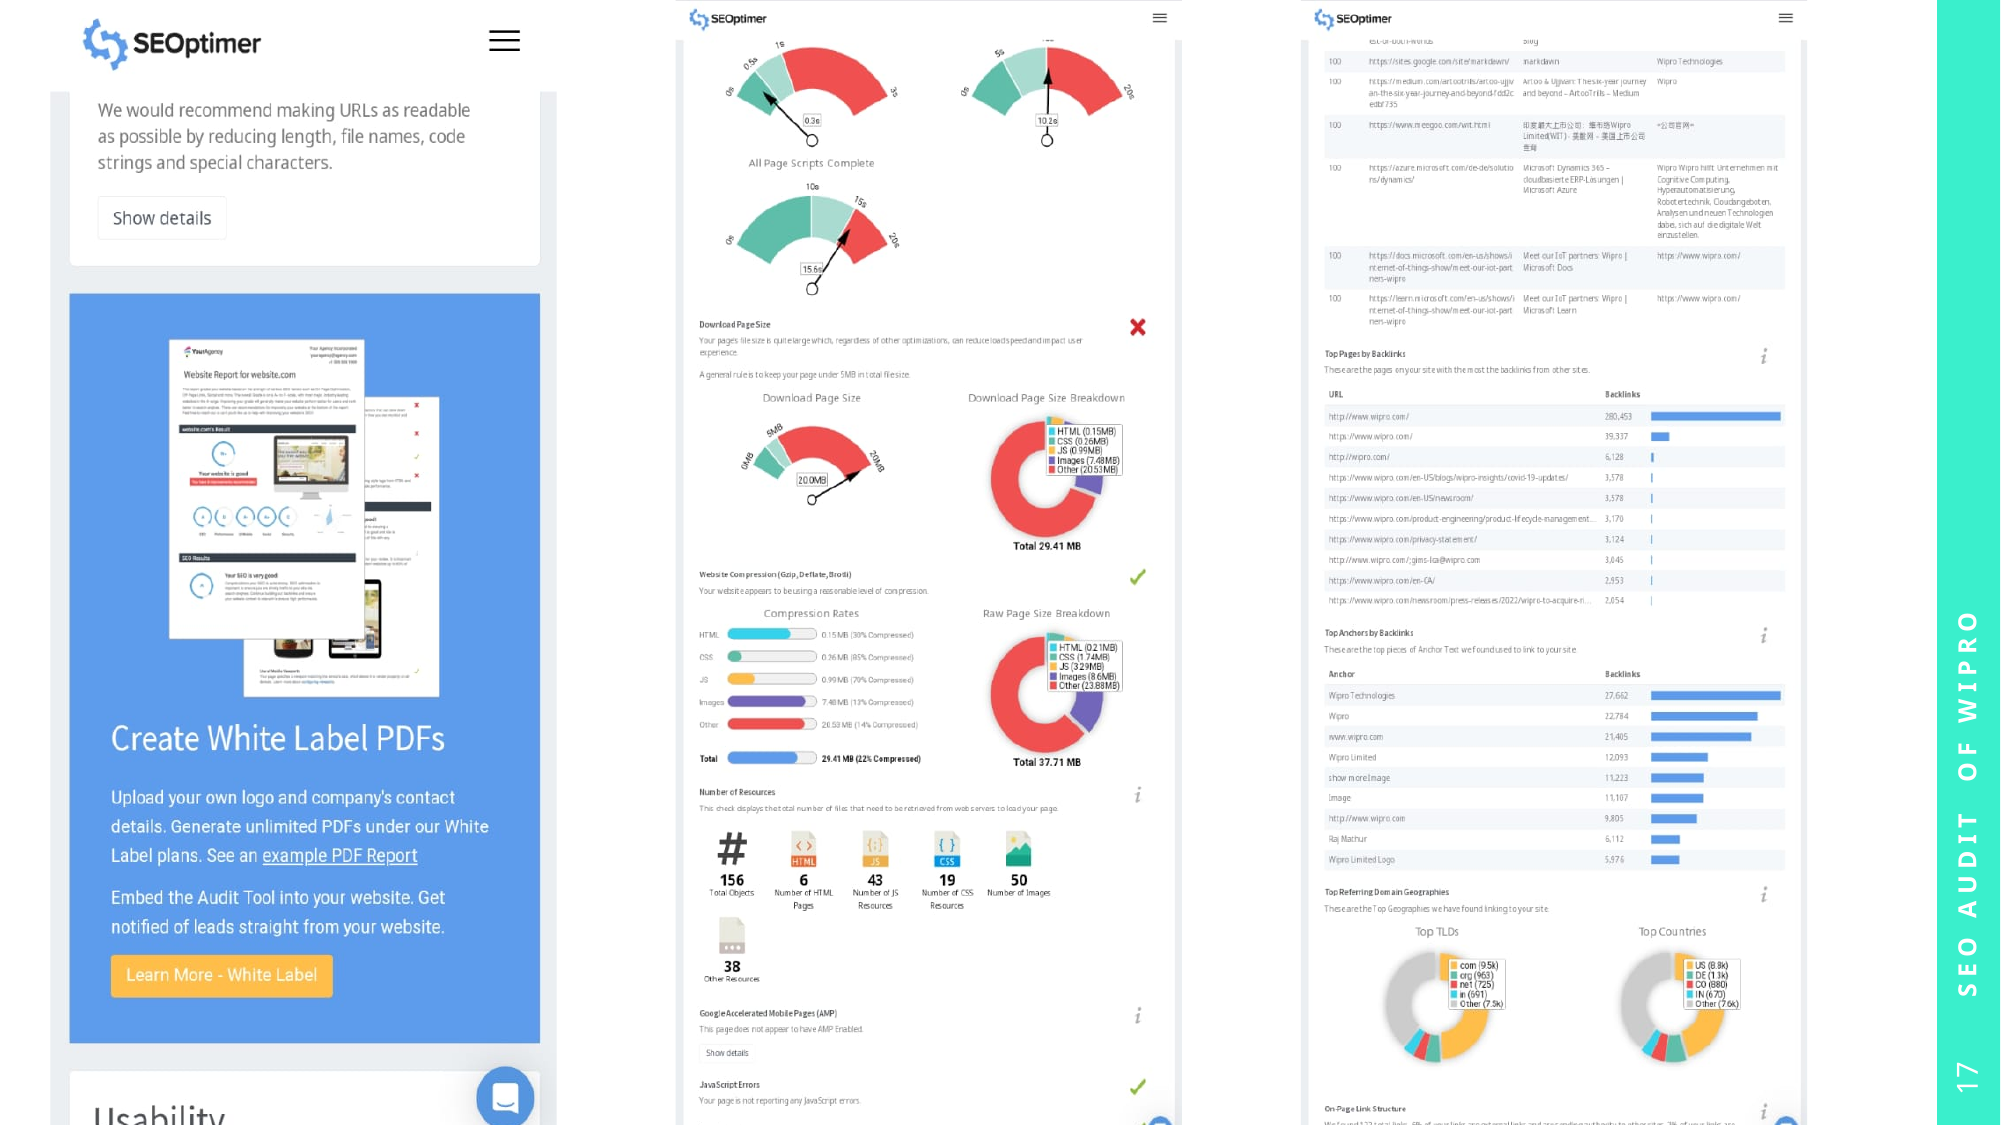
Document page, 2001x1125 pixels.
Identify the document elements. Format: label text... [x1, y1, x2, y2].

picture [675, 0, 1182, 1125]
slide_number 17 [1937, 1032, 2000, 1125]
picture [50, 18, 557, 1125]
footer SEO AUDIT OF WIPRO [1937, 0, 2000, 1032]
picture [1300, 0, 1808, 1125]
